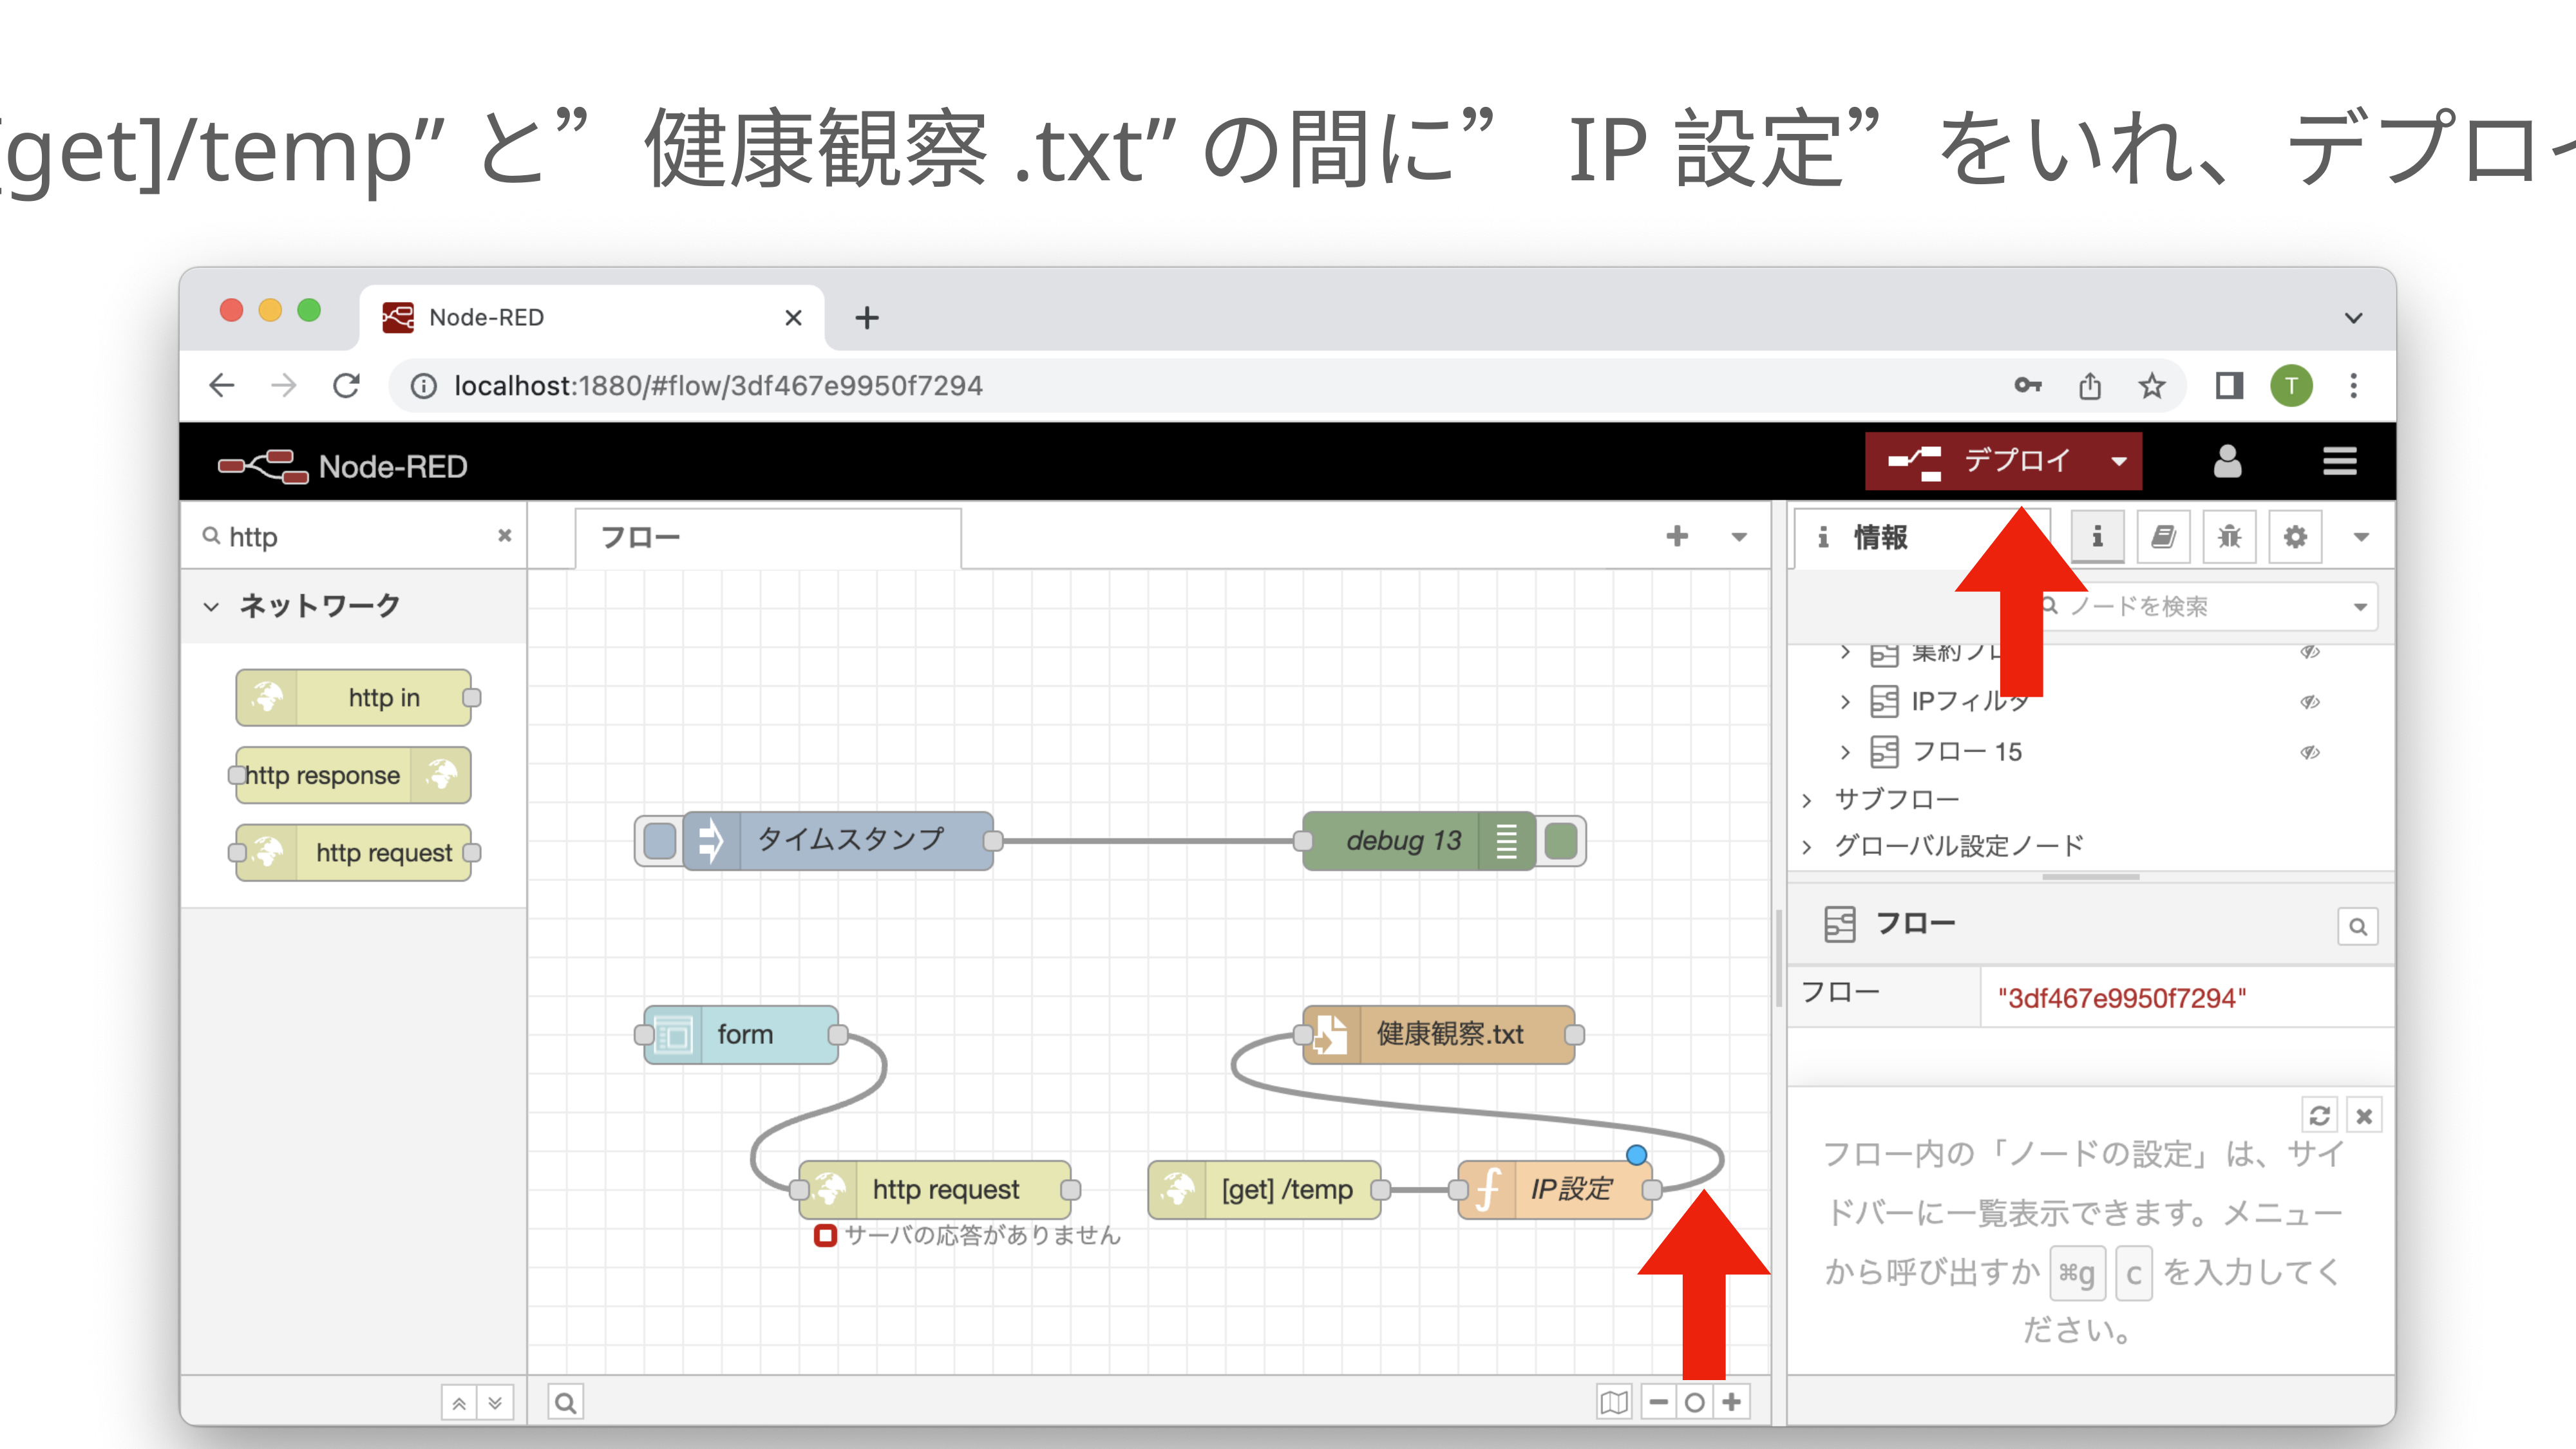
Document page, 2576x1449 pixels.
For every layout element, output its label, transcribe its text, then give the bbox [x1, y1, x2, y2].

picture [71, 193, 2505, 1449]
text_box “[get]/temp”と”健康観察.txt”の間に”IP設定”をいれ、デプロイ [0, 88, 2576, 204]
